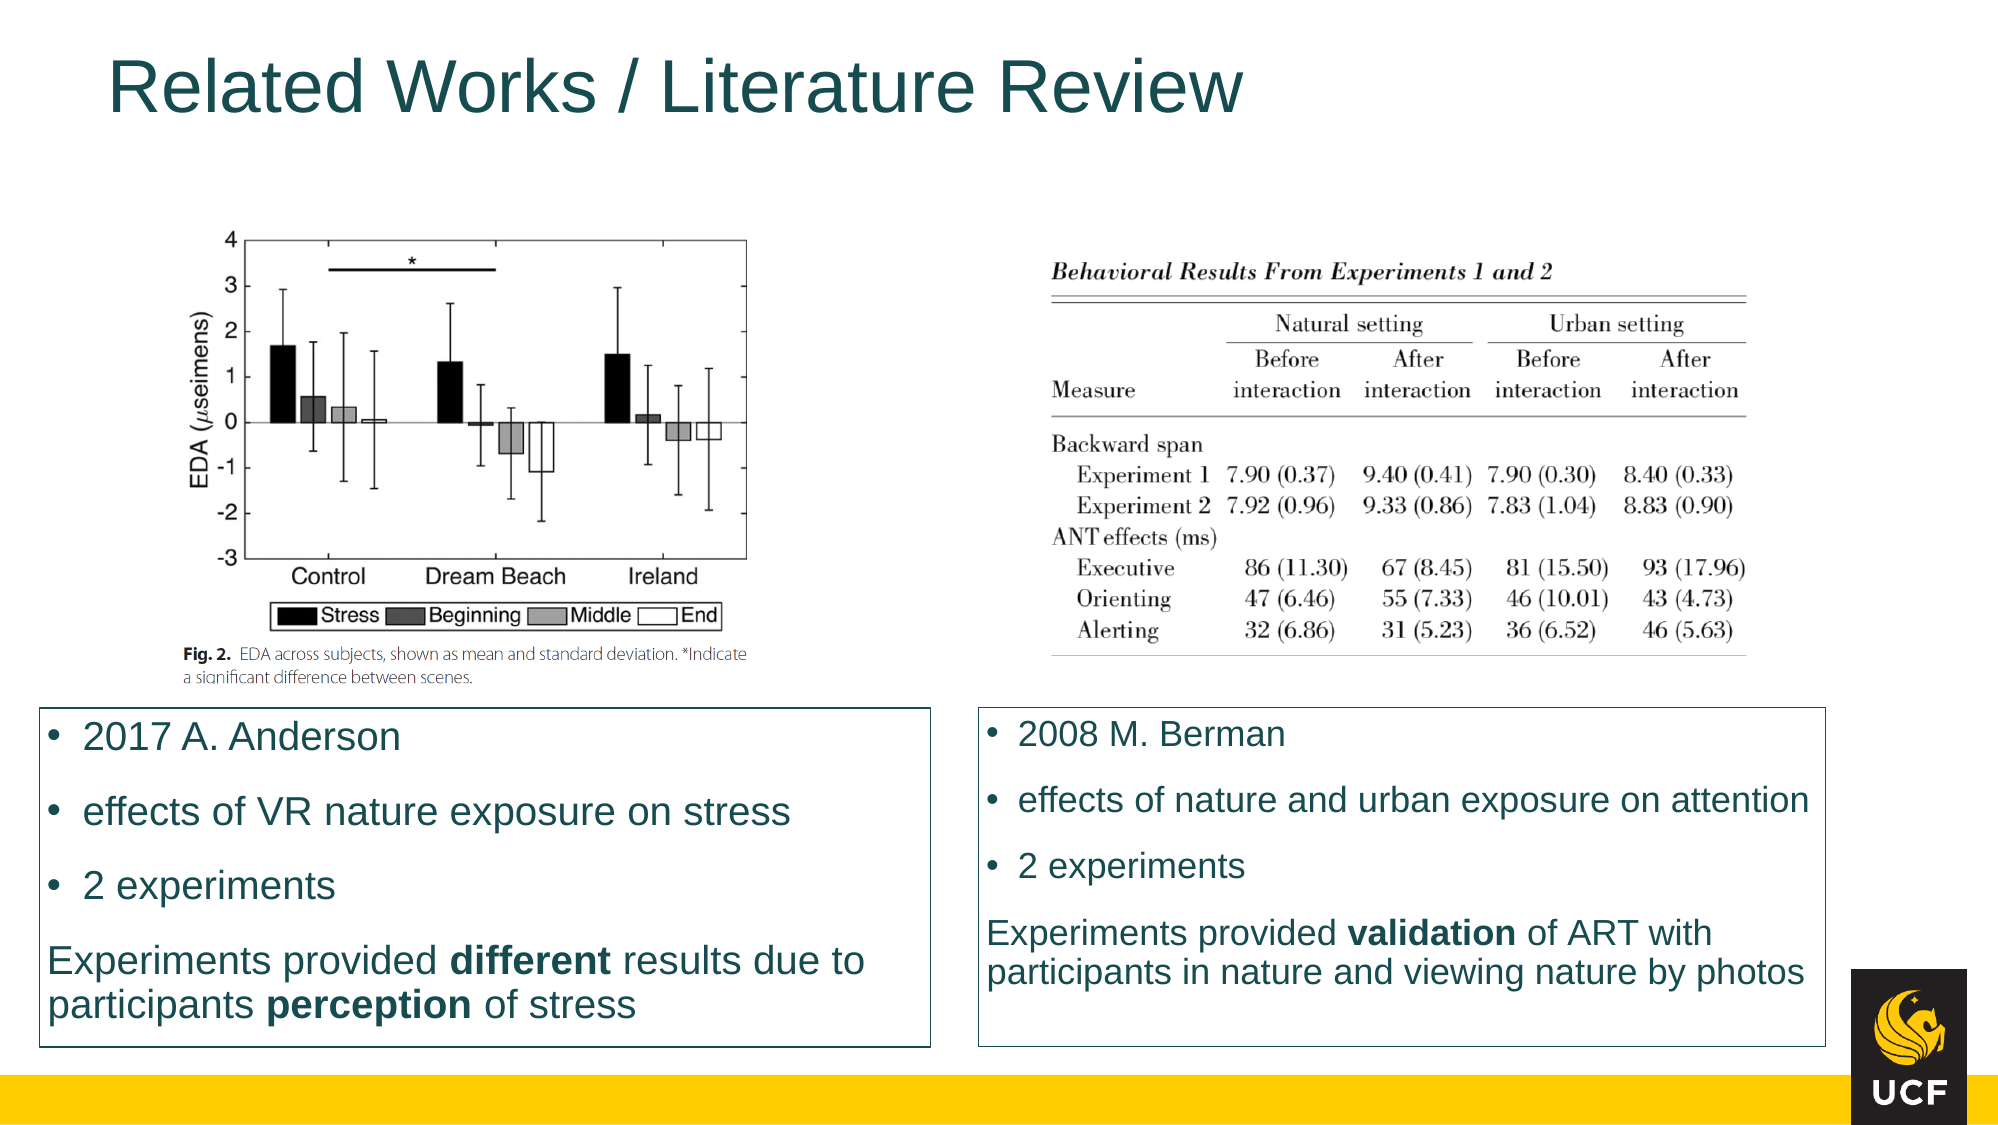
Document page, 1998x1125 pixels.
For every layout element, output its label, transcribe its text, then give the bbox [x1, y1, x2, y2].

list 2017 A. Anderson effects of VR nature exposure on stress 2 experiments Experiments provided different results due to participants perception of stress [38, 707, 932, 968]
text_box 2008 M. Berman effects of nature and urban exposure on attention 2 experiments Experiments provided validation of ART with participants in nature and viewing nature by photos [978, 707, 1826, 968]
title Related Works / Literature Review [99, 8, 1676, 137]
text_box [0, 968, 1998, 1125]
picture [180, 222, 747, 684]
picture [1040, 250, 1764, 656]
